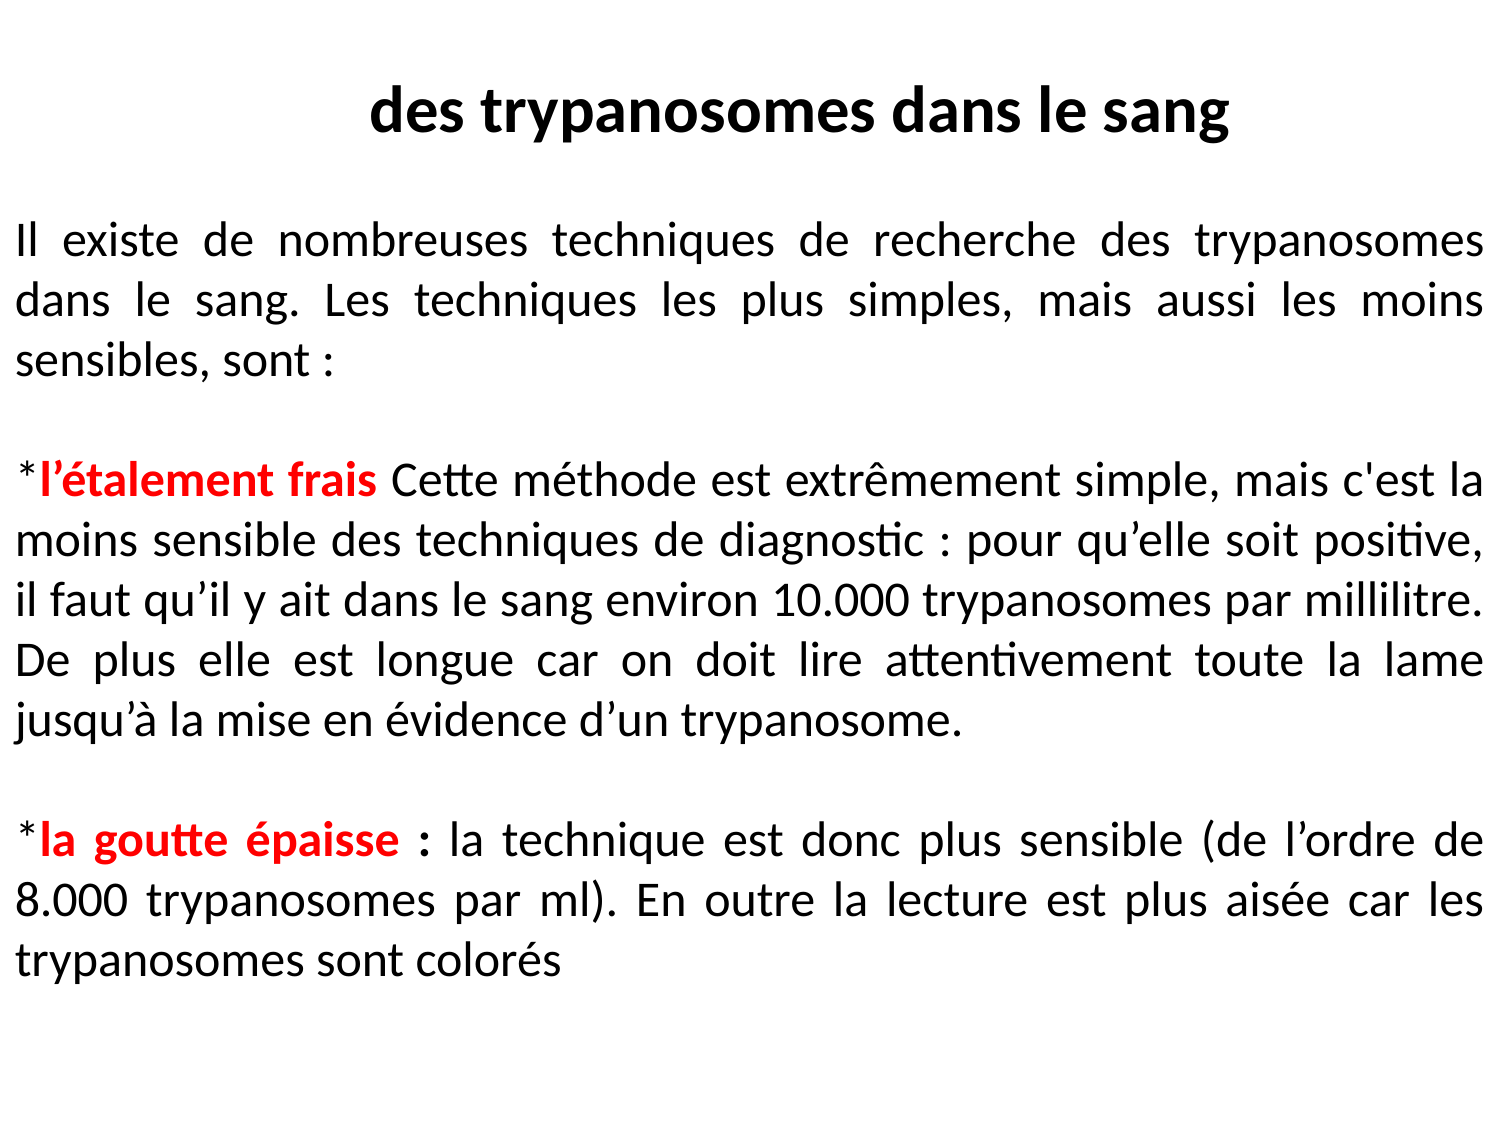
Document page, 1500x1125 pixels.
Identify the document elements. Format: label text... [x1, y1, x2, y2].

text_box Il existe de nombreuses techniques de recherche des trypanosomes dans le sang. Les techniques les plus simples, mais aussi les moins sensibles, sont : *l’étalement frais Cette méthode est extrêmement simple, mais c'est la moins sensible des techniques de diagnostic : pour qu’elle soit positive, il faut qu’il y ait dans le sang environ 10.000 trypanosomes par millilitre. De plus elle est longue car on doit lire attentivement toute la lame jusqu’à la mise en évidence d’un trypanosome. *la goutte épaisse : la technique est donc plus sensible (de l’ordre de 8.000 trypanosomes par ml). En outre la lecture est plus aisée car les trypanosomes sont colorés [0, 199, 1500, 1054]
text_box des trypanosomes dans le sang [354, 58, 1246, 154]
